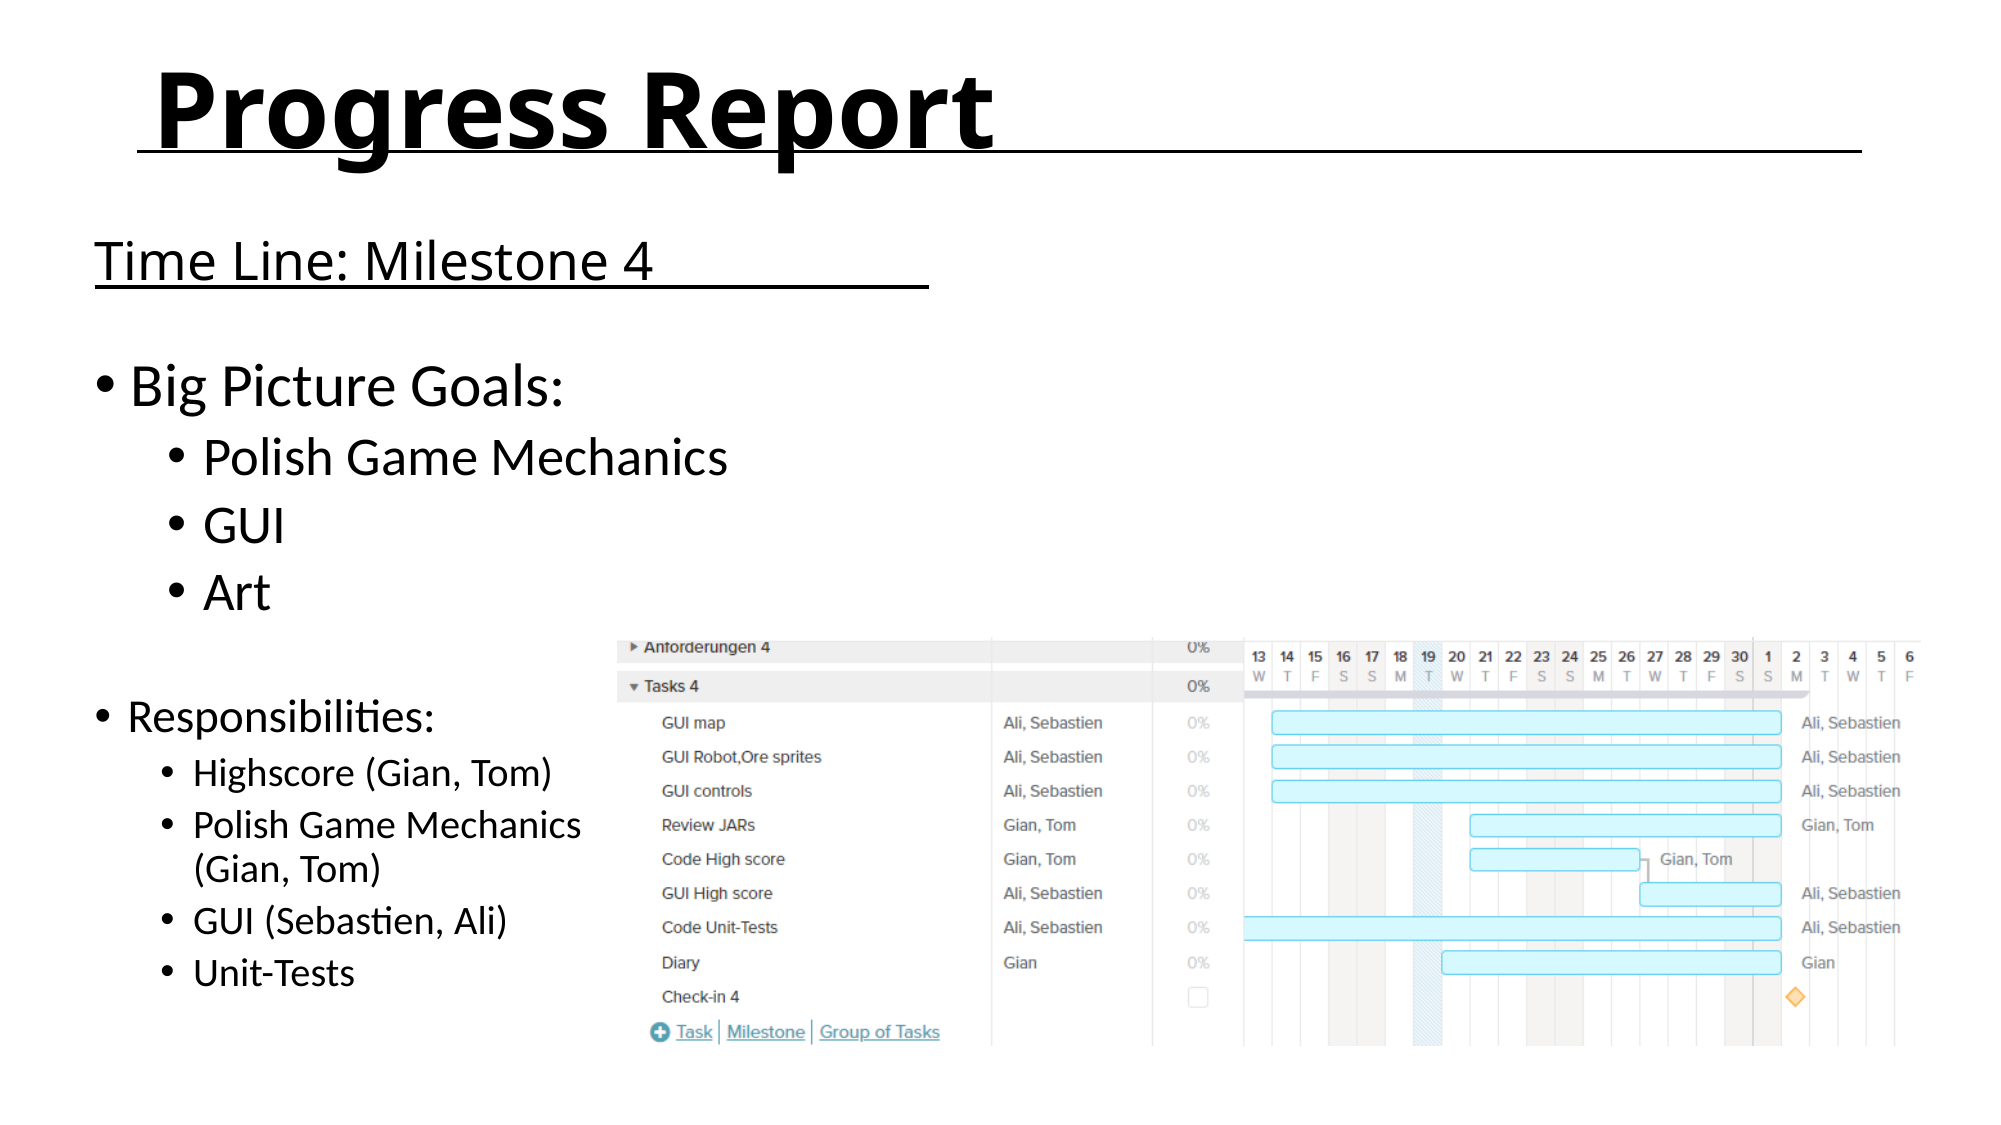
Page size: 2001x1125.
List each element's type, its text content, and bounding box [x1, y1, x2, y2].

title Time Line: Milestone 4 [79, 204, 952, 323]
text_box Progress Report [137, 50, 1638, 151]
text_box Responsibilities: Highscore (Gian, Tom) Polish Game Mechanics (Gian, Tom) GUI (Sebastien, Ali) Unit-Tests [79, 684, 617, 1007]
picture [617, 637, 1921, 1046]
list Big Picture Goals: Polish Game Mechanics GUI Art [79, 346, 779, 633]
text_box Progress Report [137, 152, 1638, 180]
